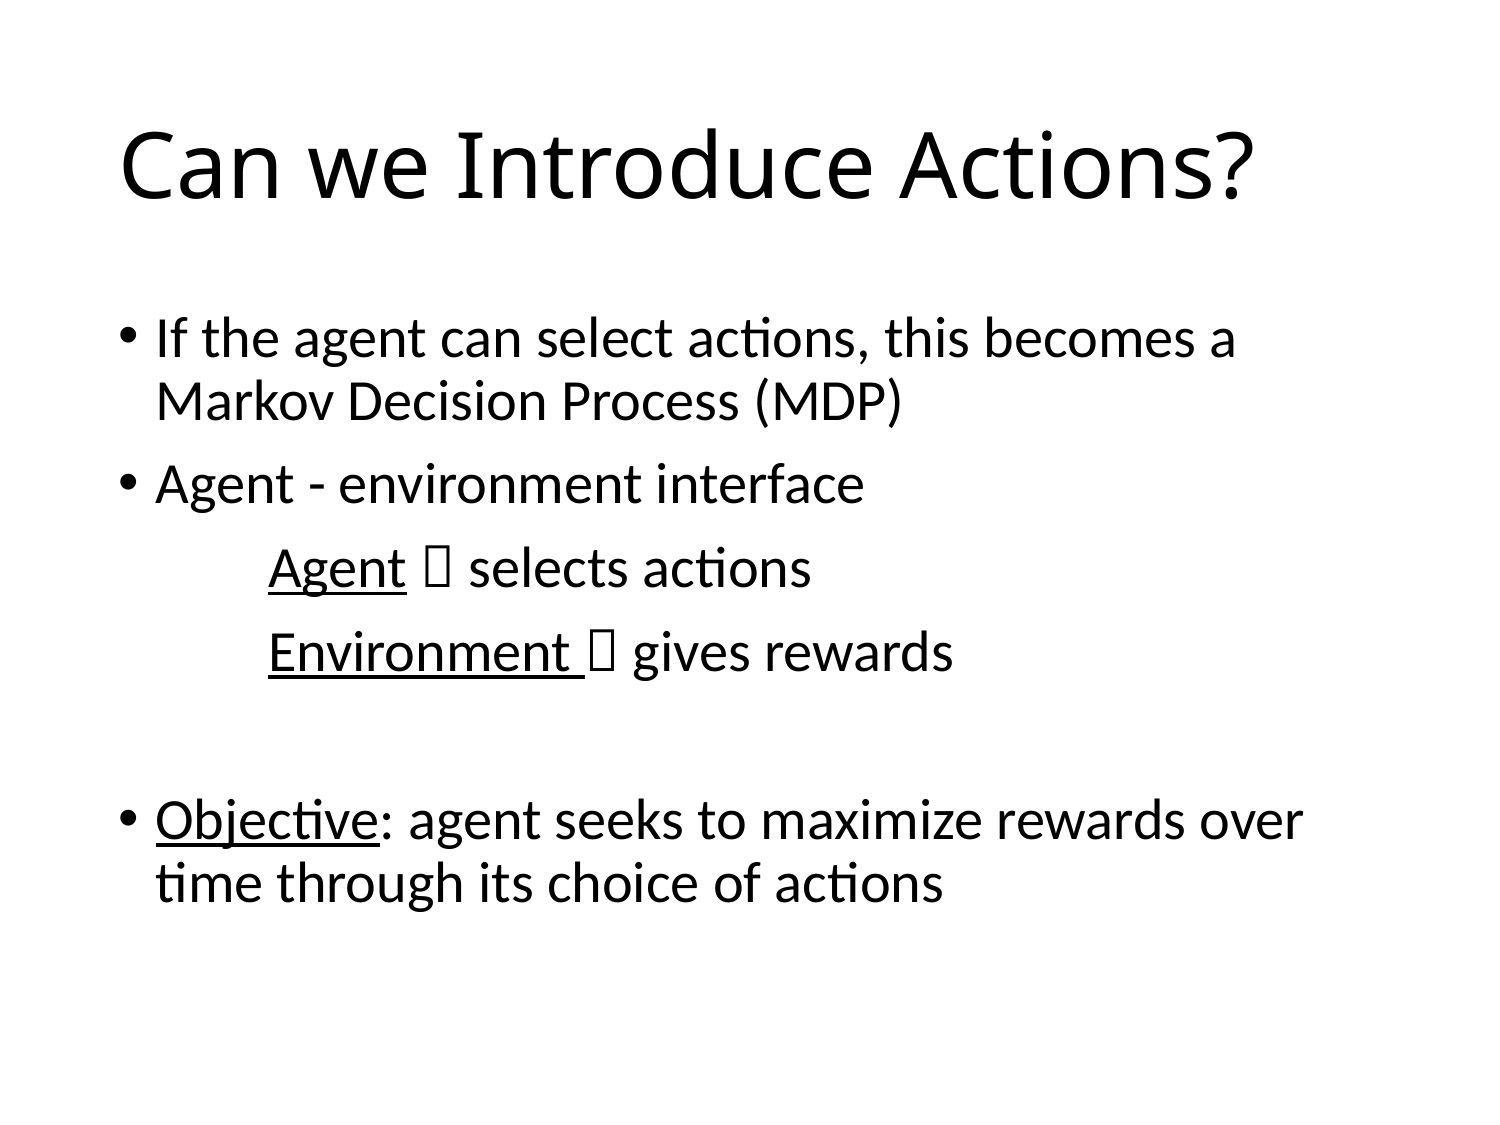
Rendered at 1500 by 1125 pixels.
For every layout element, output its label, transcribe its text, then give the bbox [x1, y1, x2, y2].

title Can we Introduce Actions? [103, 59, 1397, 278]
list If the agent can select actions, this becomes a Markov Decision Process (MDP) Agent - environment interface Agent  selects actions Environment  gives rewards Objective: agent seeks to maximize rewards over time through its choice of actions [103, 299, 1397, 1014]
